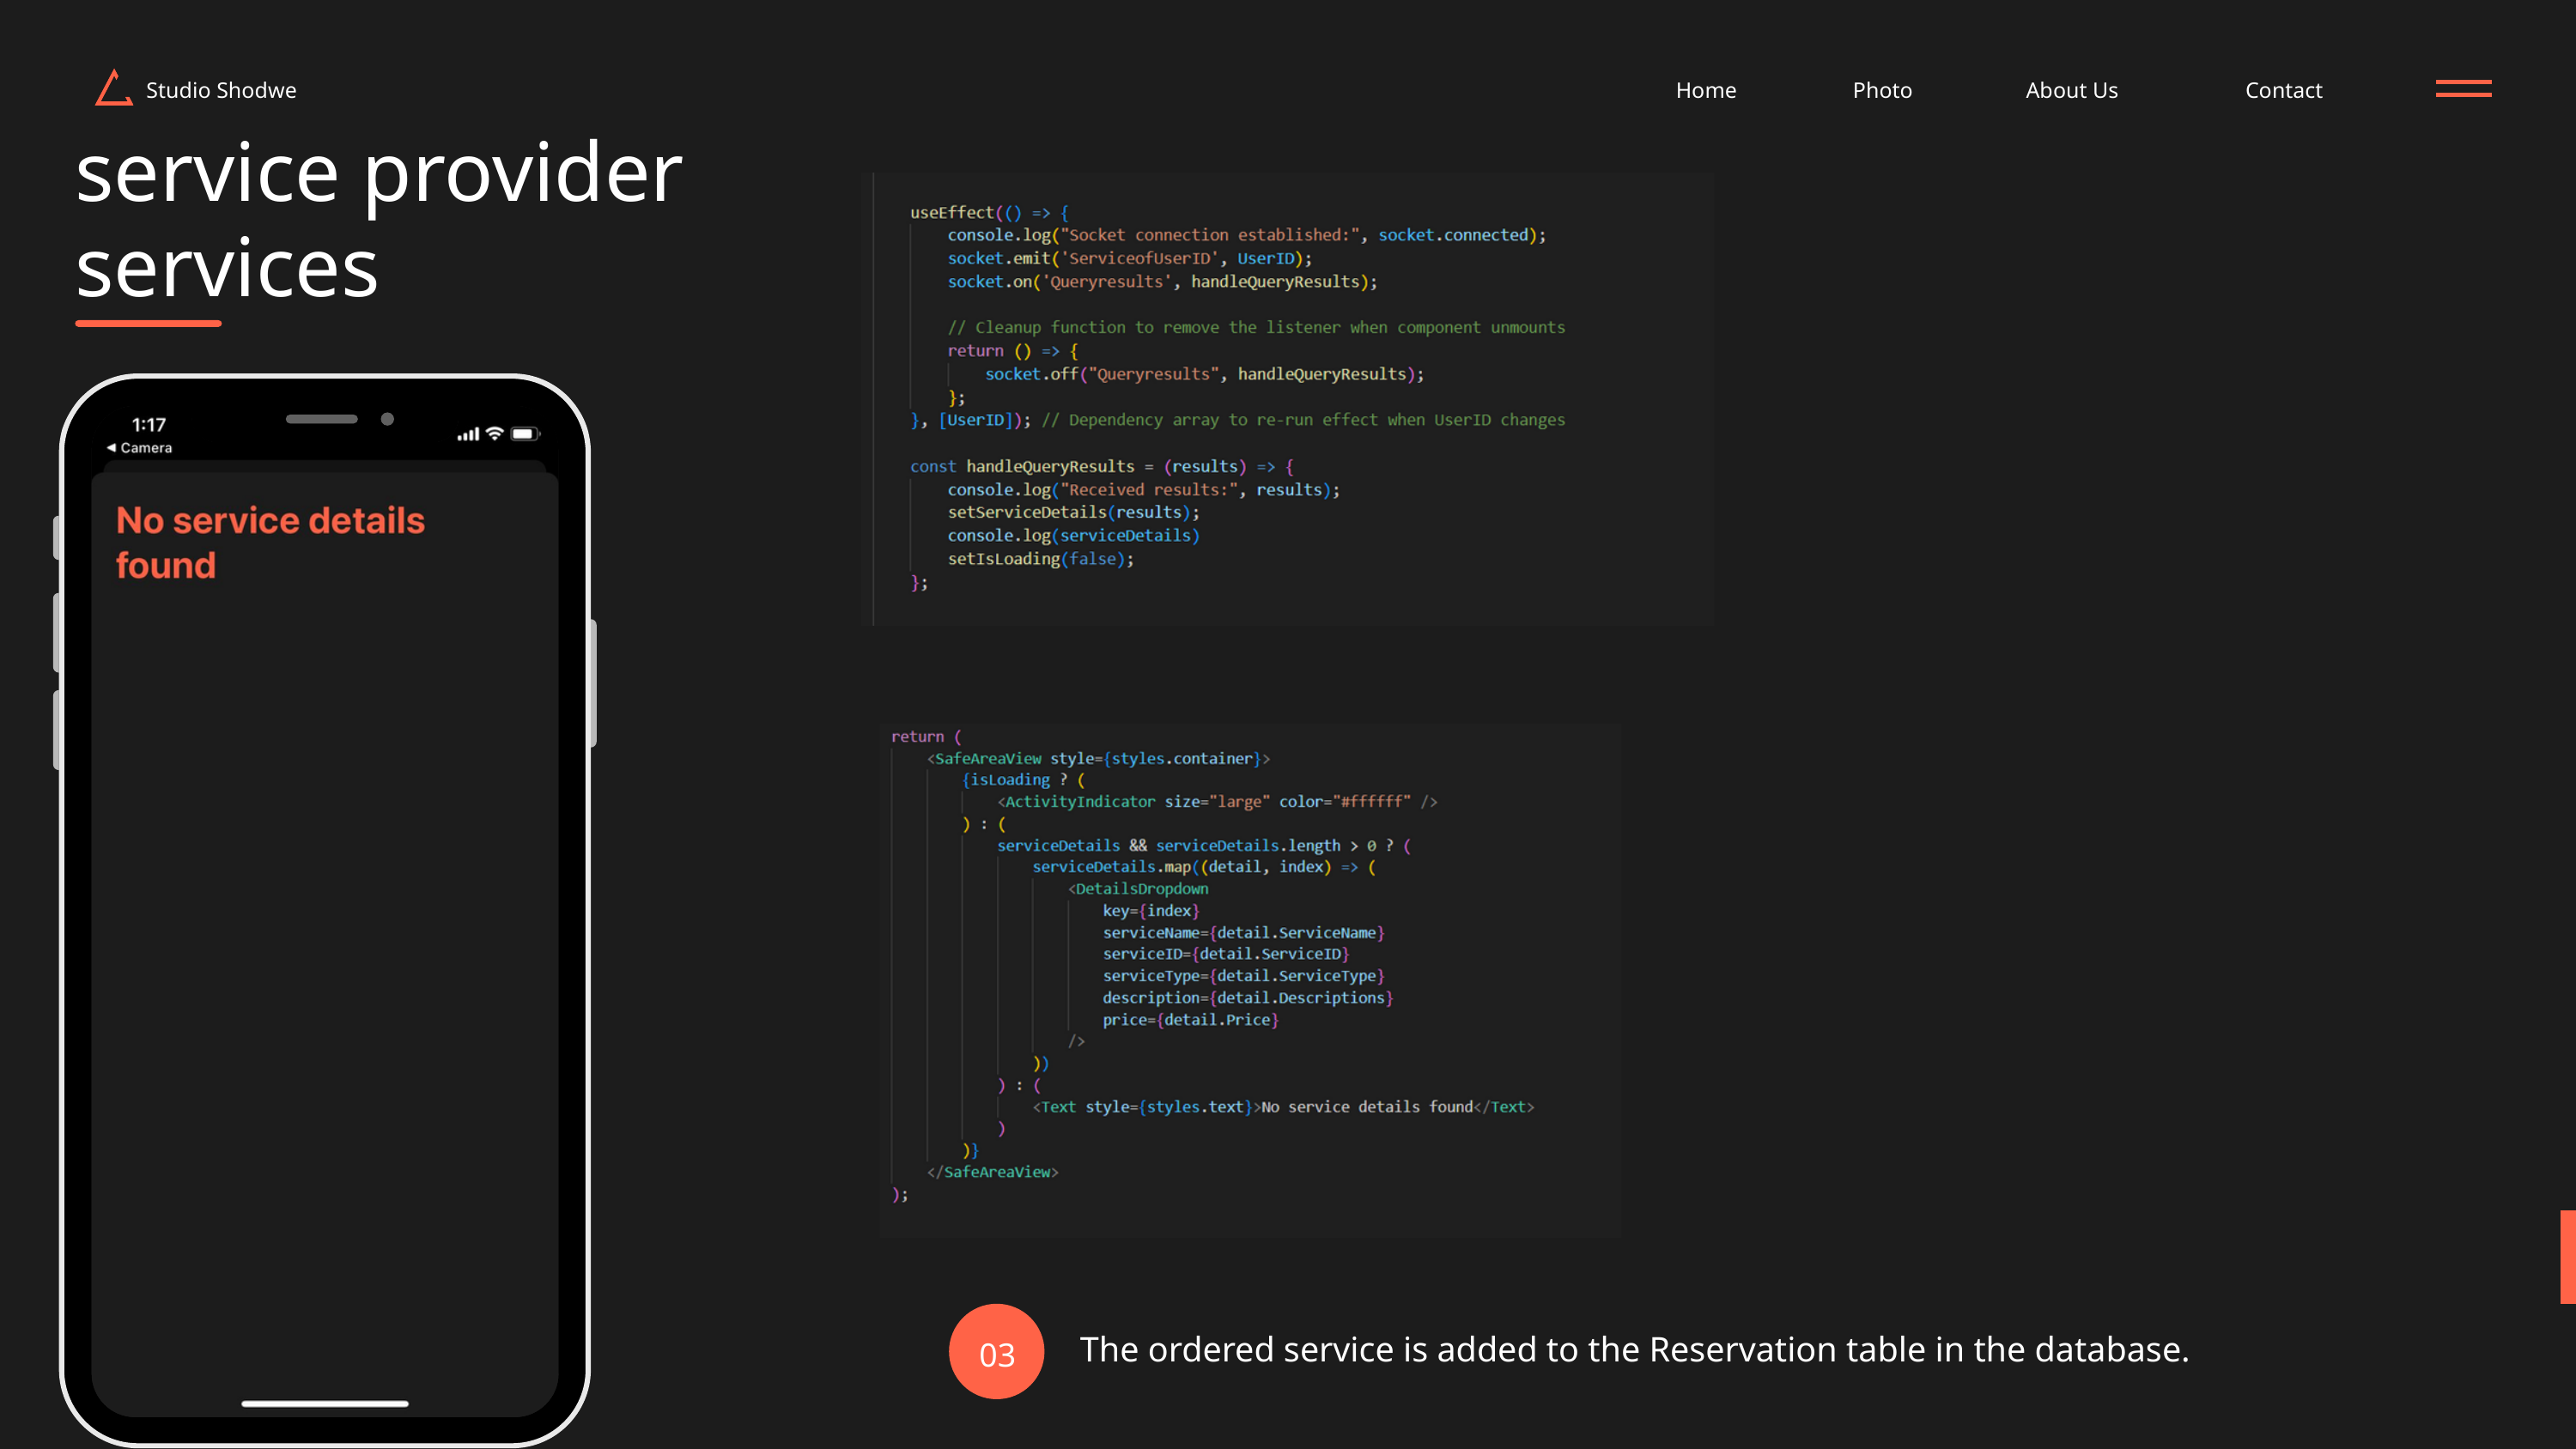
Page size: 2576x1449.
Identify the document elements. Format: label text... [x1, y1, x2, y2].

text_box The ordered service is added to the Reservation table in the database. [1079, 1321, 2234, 1417]
text_box service provider services [75, 122, 771, 313]
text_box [75, 319, 222, 327]
text_box Home [1675, 72, 1790, 103]
text_box [861, 173, 1715, 627]
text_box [2435, 79, 2493, 84]
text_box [2560, 1210, 2576, 1304]
text_box Studio Shodwe [146, 72, 365, 103]
text_box [94, 68, 134, 106]
text_box Photo [1852, 72, 1957, 103]
text_box [879, 724, 1622, 1238]
text_box About Us [2026, 72, 2176, 103]
text_box Contact [2245, 72, 2384, 103]
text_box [52, 373, 597, 1449]
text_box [948, 1303, 1045, 1400]
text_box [2435, 92, 2493, 97]
